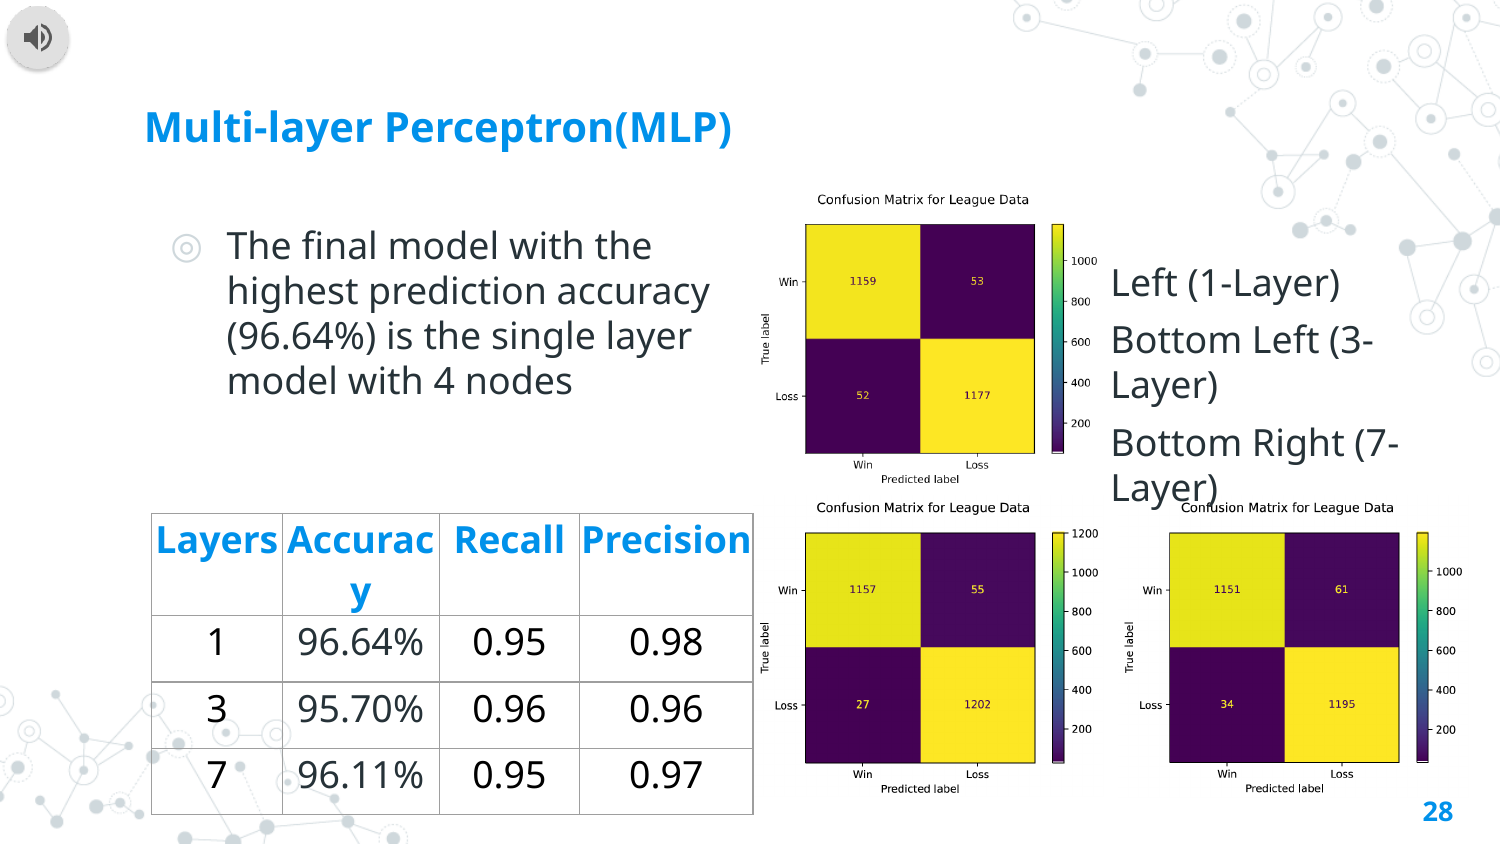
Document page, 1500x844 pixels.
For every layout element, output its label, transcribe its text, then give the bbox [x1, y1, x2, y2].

table_cell 96.11% [283, 749, 439, 814]
picture [0, 0, 1500, 844]
table_cell 3 [152, 683, 282, 748]
title Multi-layer Perceptron(MLP) [128, 50, 1372, 166]
slide_number 28 [1378, 805, 1469, 844]
table_header Layers [152, 514, 282, 615]
table_header Accuracy [283, 514, 439, 615]
table_cell 0.96 [440, 683, 579, 748]
table_cell 0.98 [580, 616, 747, 681]
table_cell 7 [152, 749, 282, 814]
list The final model with the highest prediction accuracy (96.64%) is the single layer model with 4 nodes [136, 206, 739, 794]
table_cell 0.95 [440, 616, 579, 681]
table_cell 0.96 [580, 683, 747, 748]
text_box Left (1-Layer) Bottom Left (3-Layer) Bottom Right (7-Layer) [1107, 244, 1481, 524]
table_header Precision [580, 514, 747, 615]
table_cell 1 [152, 616, 282, 681]
table_header Recall [440, 514, 579, 615]
table_cell 0.97 [580, 749, 752, 814]
table_cell 95.70% [283, 683, 439, 748]
table_cell 96.64% [283, 616, 439, 681]
table_cell 0.95 [440, 749, 579, 814]
